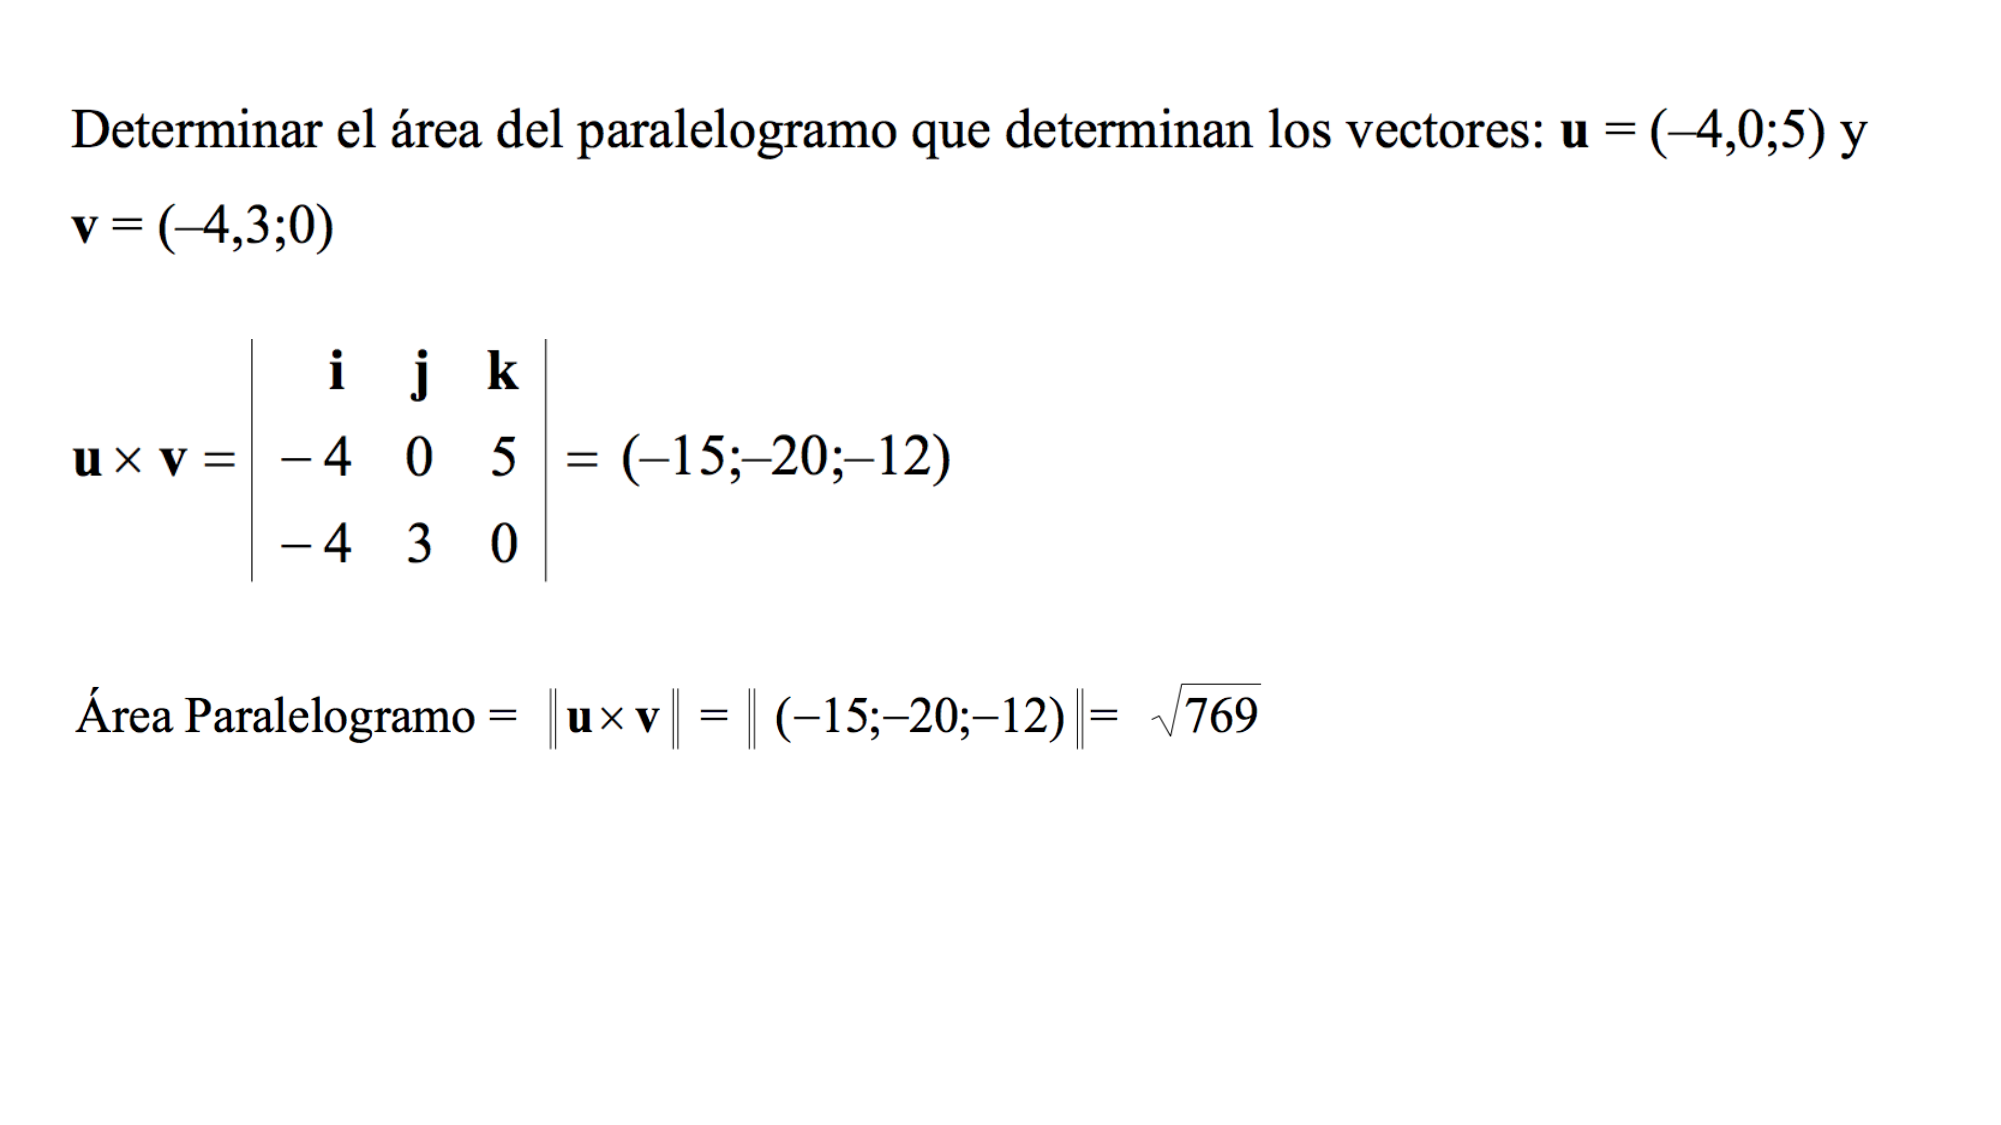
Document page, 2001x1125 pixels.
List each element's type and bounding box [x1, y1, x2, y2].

picture [59, 339, 961, 590]
list [59, 99, 1881, 261]
picture [59, 676, 1274, 753]
